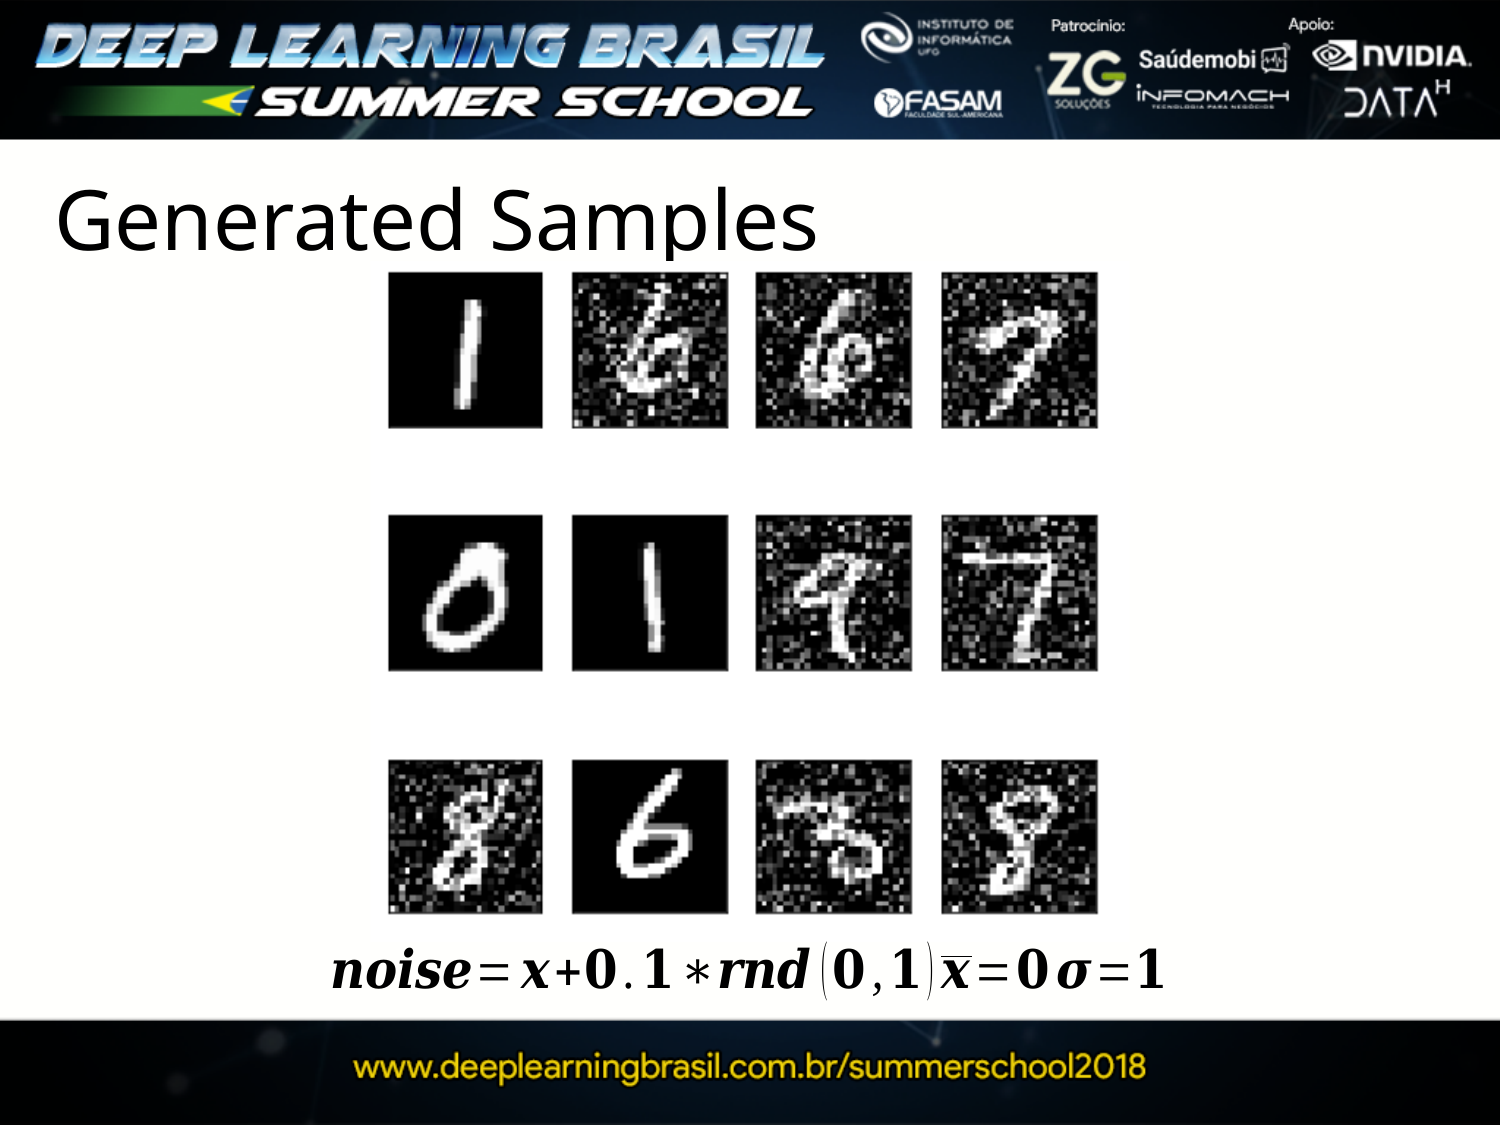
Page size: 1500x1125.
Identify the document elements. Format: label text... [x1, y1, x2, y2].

title Generated Samples [39, 154, 1457, 294]
picture [0, 0, 1500, 1125]
